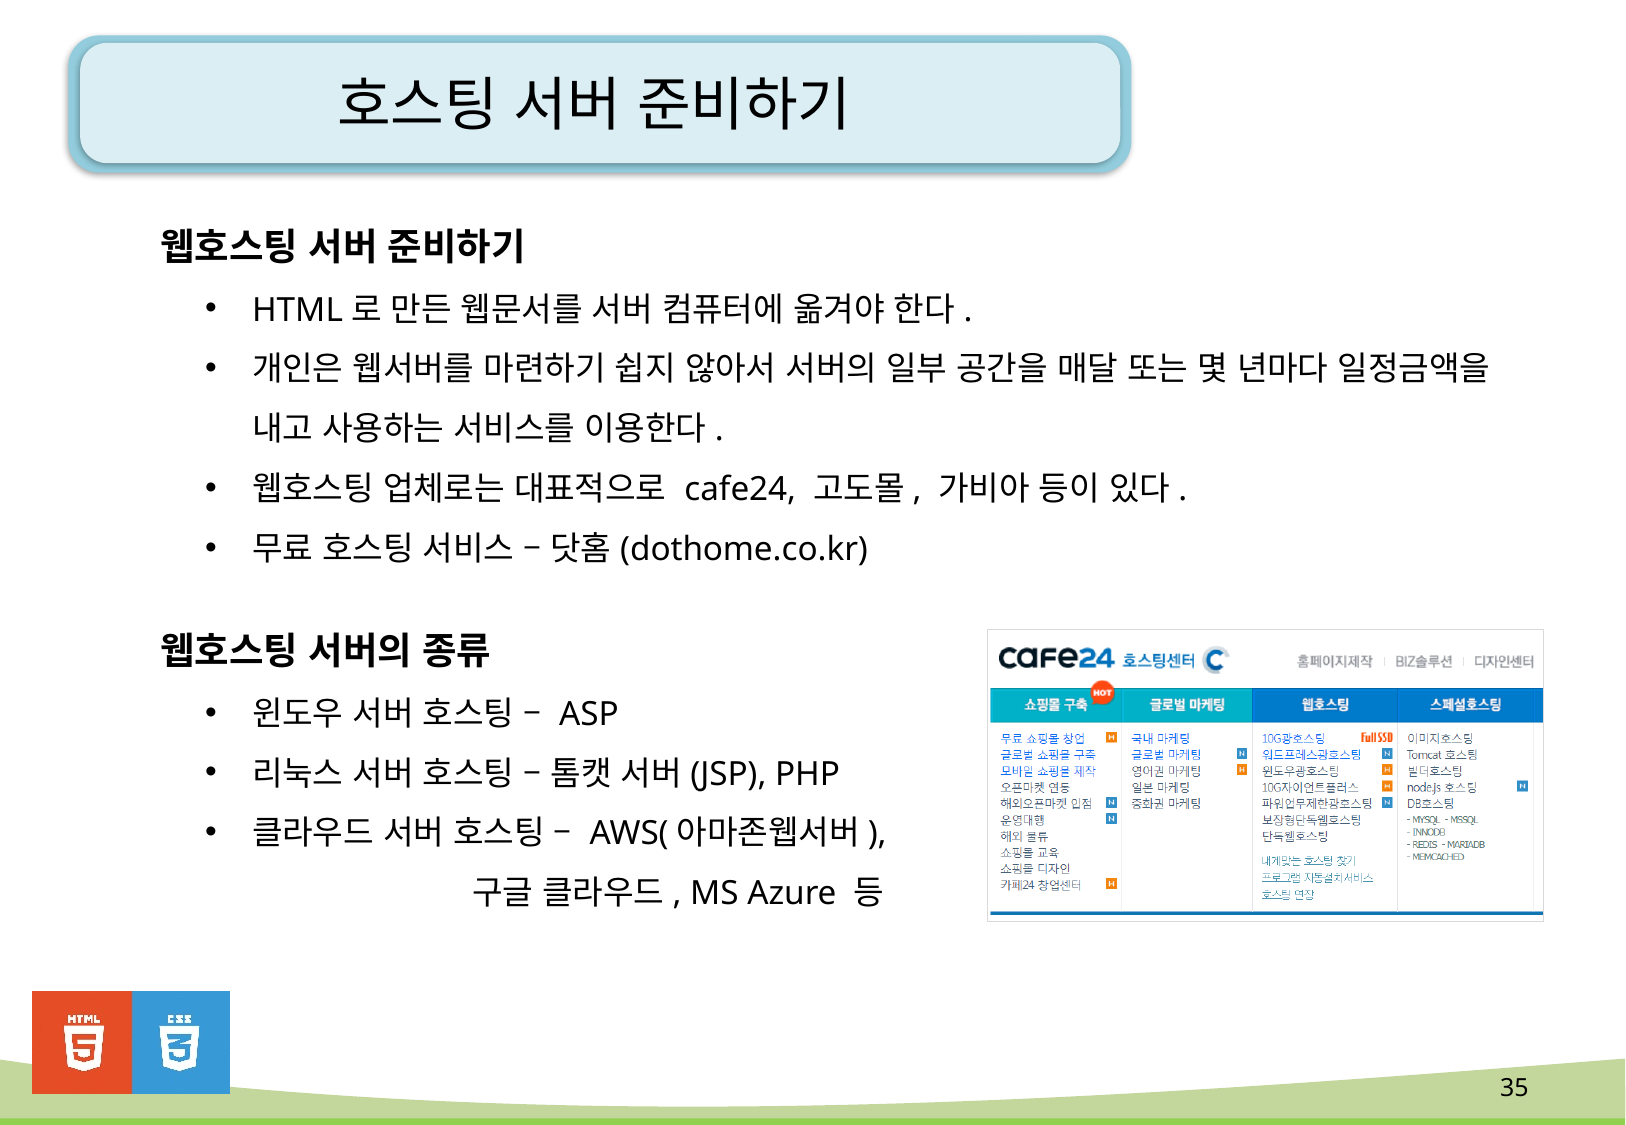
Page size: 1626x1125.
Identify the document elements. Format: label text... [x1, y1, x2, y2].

slide_number 35 [1452, 1058, 1544, 1119]
picture [987, 628, 1544, 922]
picture [32, 991, 230, 1094]
title 호스팅 서버 준비하기 [68, 32, 1121, 173]
text_box 웹호스팅 서버의 종류 윈도우 서버 호스팅 – ASP 리눅스 서버 호스팅 – 톰캣 서버(JSP), PHP 클라우드 서버 호스팅 – AWS(아마존웹서버), 구글 클라우드, MS Azure 등 [115, 596, 1014, 919]
text_box 웹호스팅 서버 준비하기 HTML로 만든 웹문서를 서버 컴퓨터에 옮겨야 한다. 개인은 웹서버를 마련하기 쉽지 않아서 서버의 일부 공간을 매달 또는 몇 년마다 일정금액을 내고 사용하는 서비스를 이용한다. 웹호스팅 업체로는 대표적으로 cafe24, 고도몰, 가비아 등이 있다. 무료 호스팅 서비스 – 닷홈(dothome.co.kr) [115, 192, 1544, 575]
